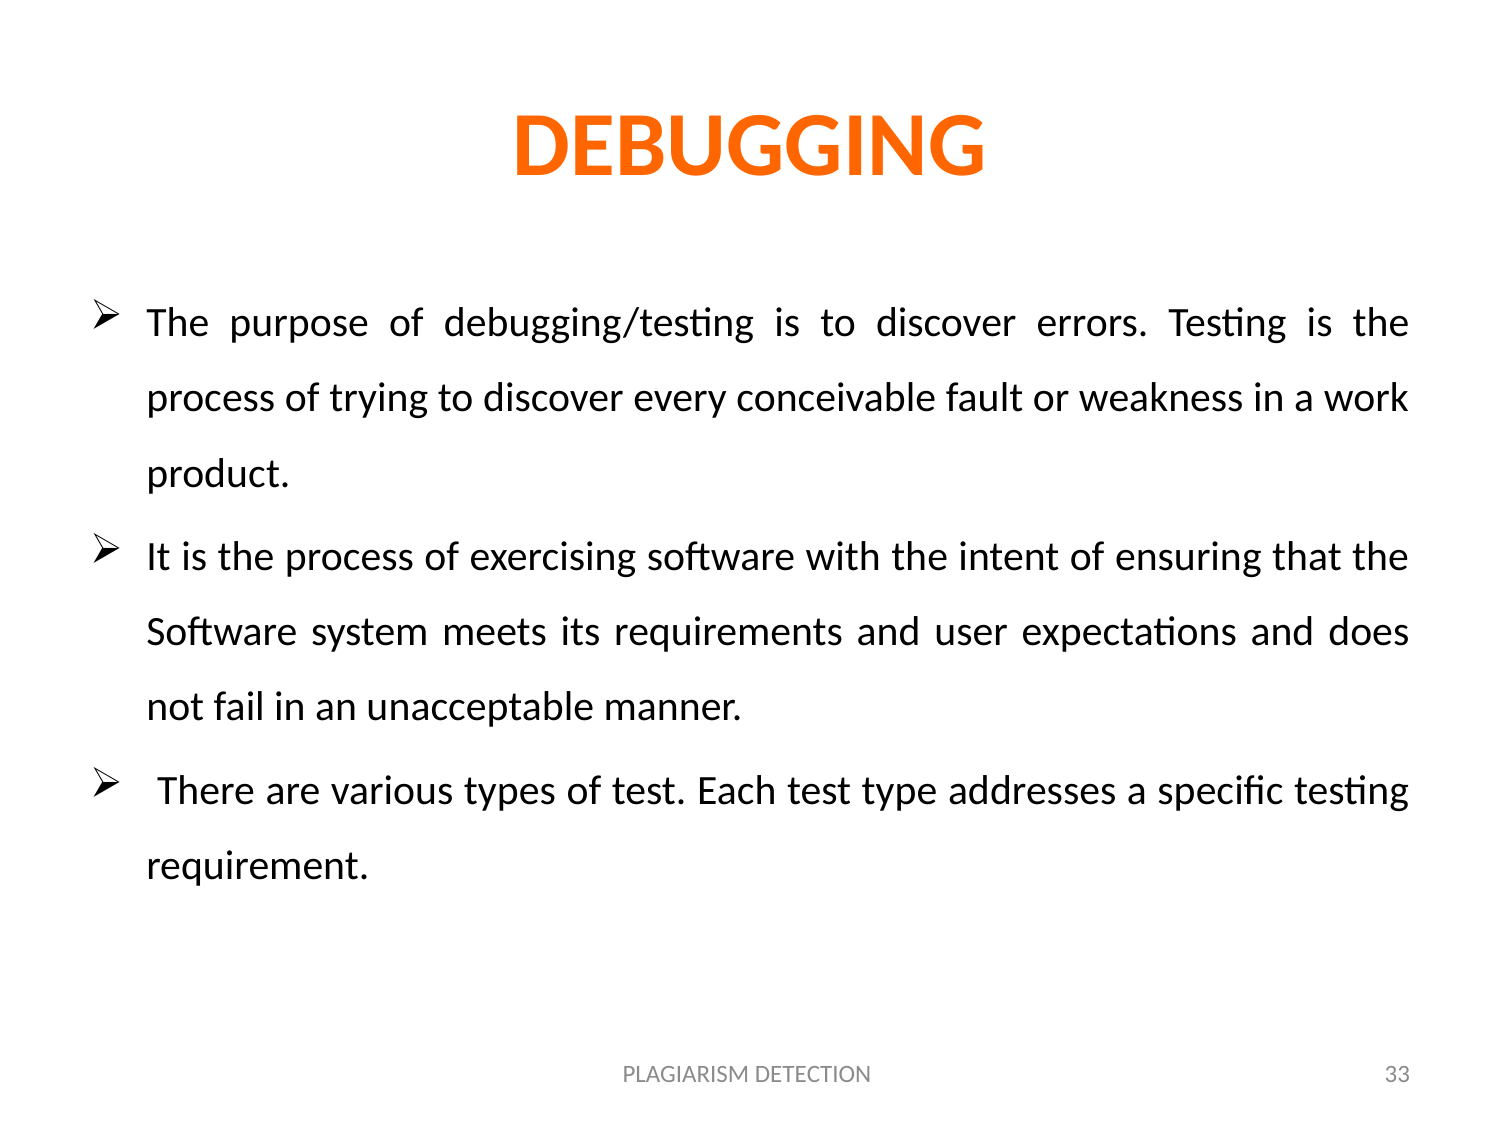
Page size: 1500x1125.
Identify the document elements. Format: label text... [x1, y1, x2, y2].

footer PLAGIARISM DETECTION [512, 1042, 988, 1103]
slide_number 33 [1074, 1042, 1425, 1103]
title DEBUGGING [75, 45, 1425, 233]
list The purpose of debugging/testing is to discover errors. Testing is the process of trying to discover every conceivable fault or weakness in a work product. It is the process of exercising software with the intent of ensuring that the Software system meets its requirements and user expectations and does not fail in an unacceptable manner. There are various types of test. Each test type addresses a specific testing requirement. [75, 262, 1425, 1005]
